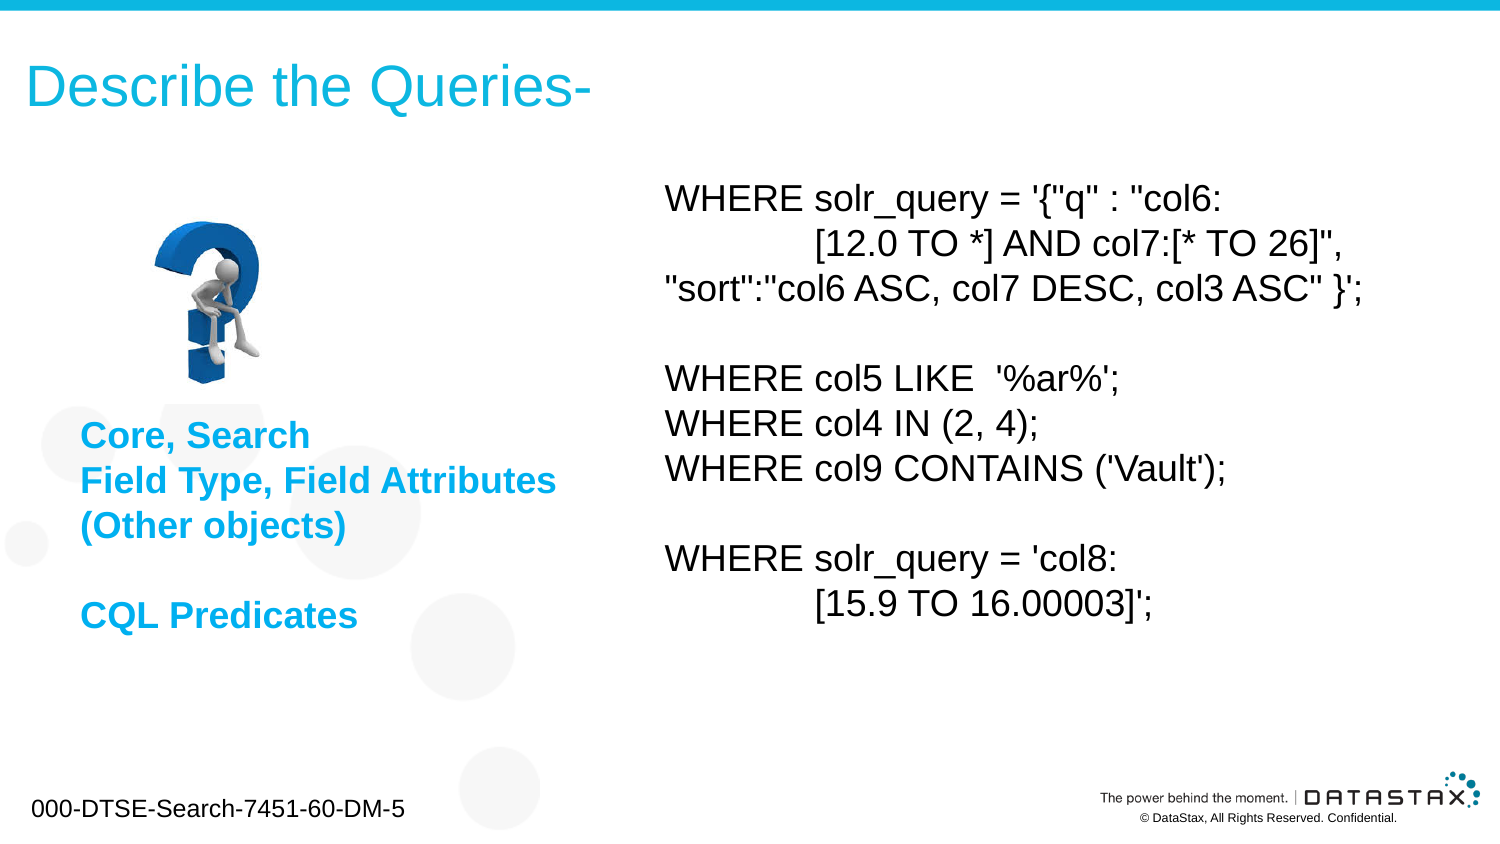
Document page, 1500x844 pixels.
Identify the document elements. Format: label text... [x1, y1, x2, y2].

picture [1085, 756, 1495, 823]
slide_number 000-DTSE-Search-7451-60-DM-5 [16, 785, 720, 831]
picture [131, 210, 287, 404]
title Describe the Queries- [25, 44, 1425, 135]
text_box WHERE solr_query = '{"q" : "col6: [12.0 TO *] AND col7:[* TO 26]", "sort":"col6 ASC, col7 DESC, col3 ASC" }'; WHERE col5 LIKE '%ar%'; WHERE col4 IN (2, 4); WHERE col9 CONTAINS ('Vault'); WHERE solr_query = 'col8: [15.9 TO 16.00003]'; [649, 166, 1441, 631]
slide_number © DataStax, All Rights Reserved. Confidential. [1125, 802, 1463, 834]
text_box Core, Search Field Type, Field Attributes (Other objects) CQL Predicates [65, 403, 573, 644]
